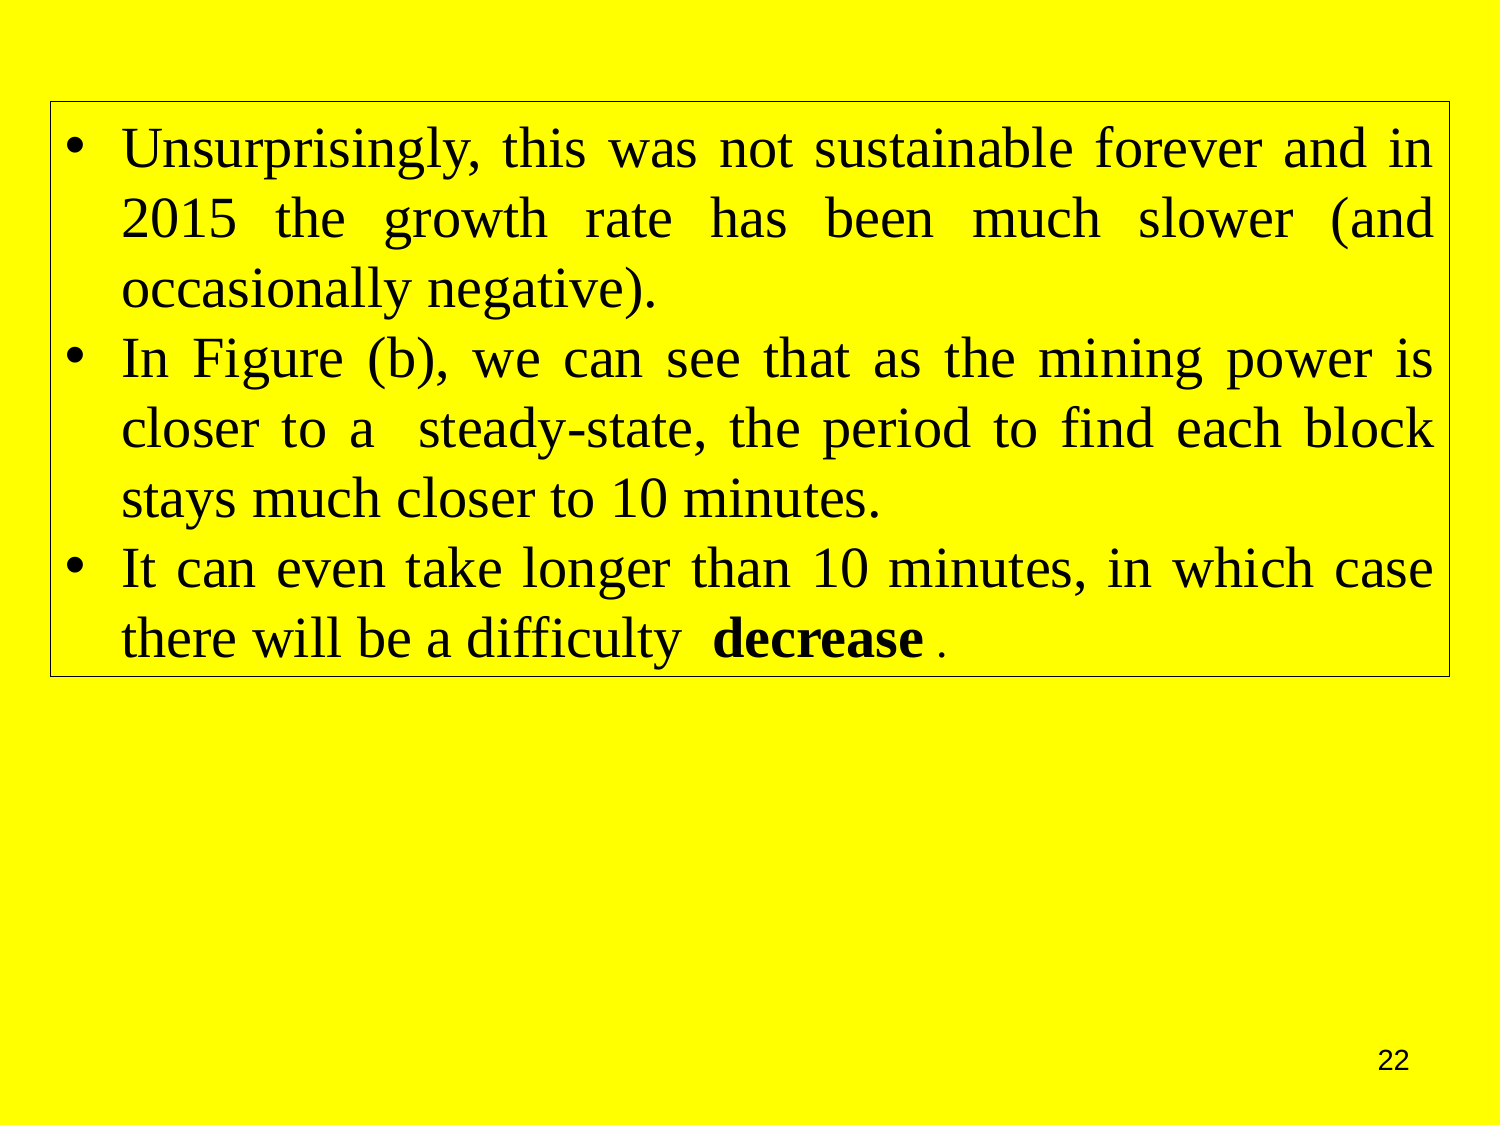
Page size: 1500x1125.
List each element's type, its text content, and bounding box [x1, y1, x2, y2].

slide_number 22 [1340, 1033, 1426, 1090]
text_box Unsurprisingly, this was not sustainable forever and in 2015 the growth rate has been much slower (and occasionally negative). In Figure (b), we can see that as the mining power is closer to a steady‐state, the period to find each block stays much closer to 10 minutes. It can even take longer than 10 minutes, in which case there will be a difficulty ​ decrease​ . [50, 101, 1450, 677]
